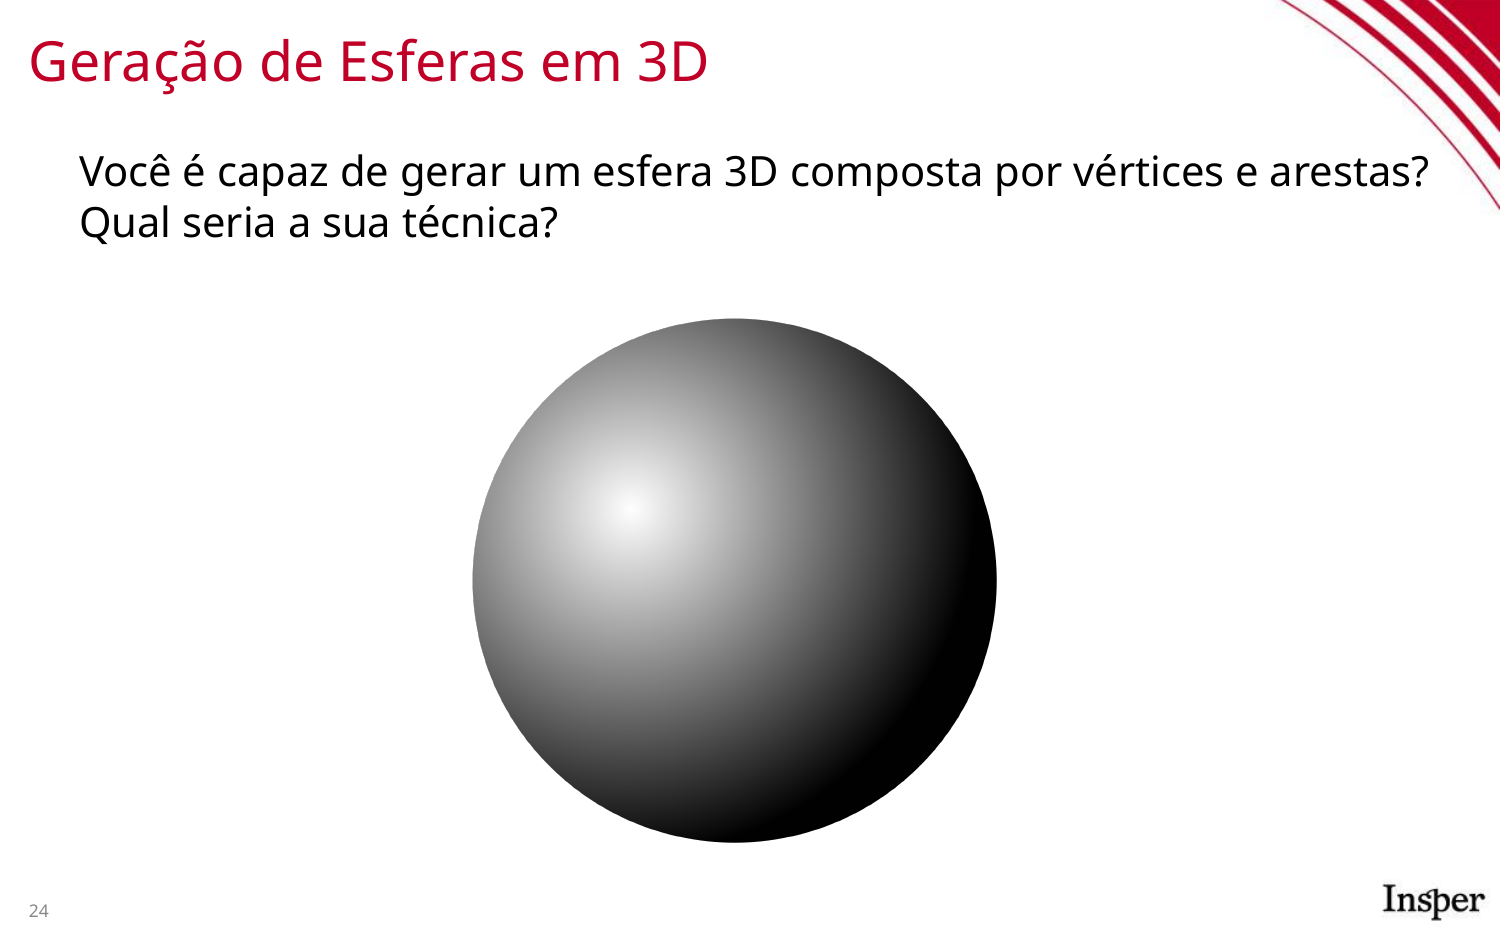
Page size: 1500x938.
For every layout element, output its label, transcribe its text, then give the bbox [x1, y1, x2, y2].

title Geração de Esferas em 3D [13, 18, 1397, 104]
picture [249, 0, 1500, 938]
slide_number 24 [0, 887, 78, 938]
list Você é capaz de gerar um esfera 3D composta por vértices e arestas? Qual seria a sua técnica? [64, 137, 1447, 323]
